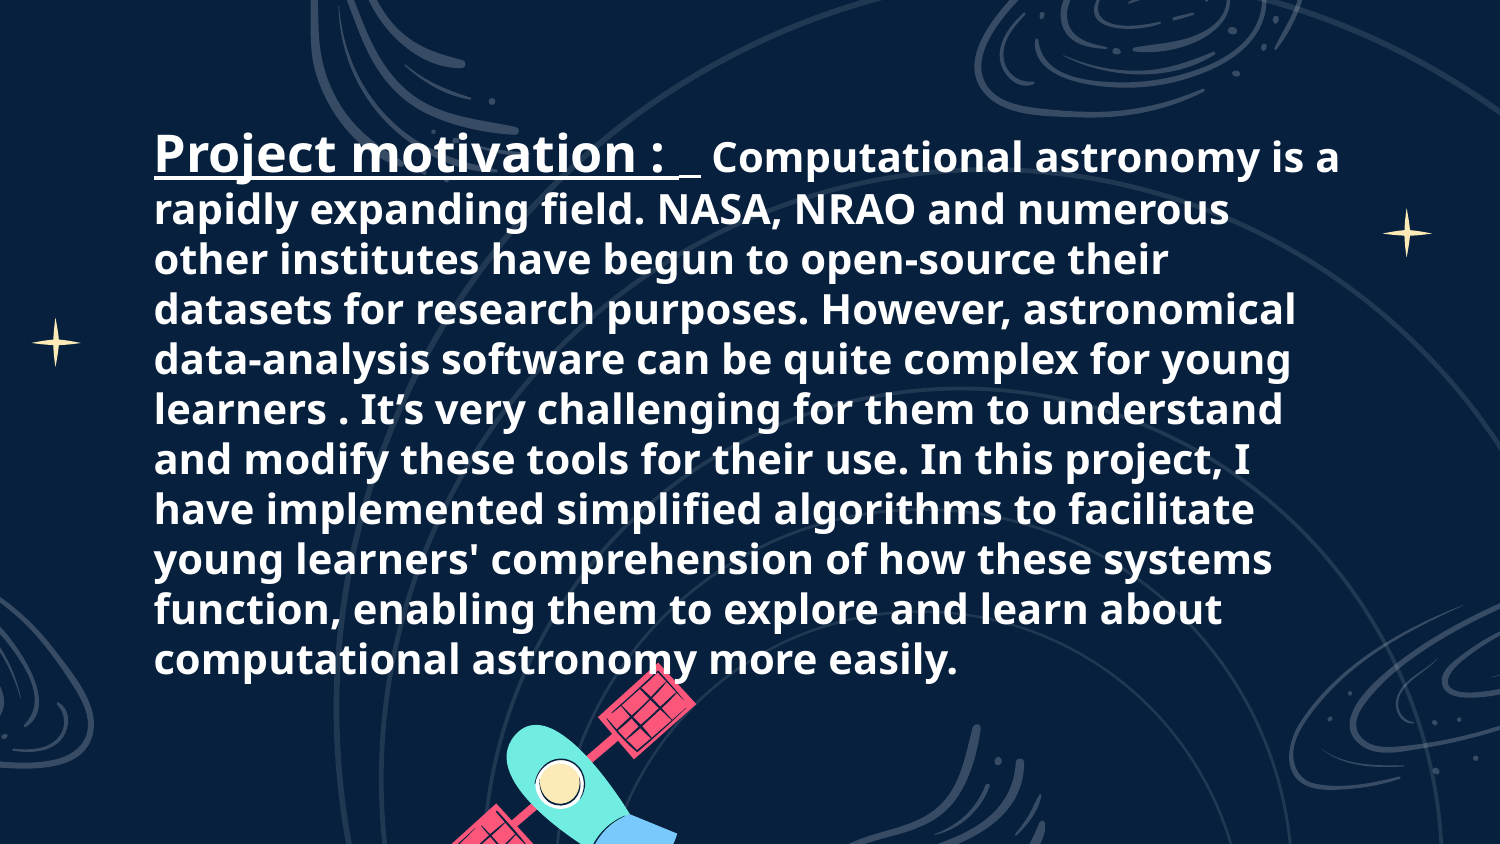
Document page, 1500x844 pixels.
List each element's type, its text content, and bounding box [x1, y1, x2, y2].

text_box Project motivation : Computational astronomy is a rapidly expanding field. NASA, NRAO and numerous other institutes have begun to open-source their datasets for research purposes. However, astronomical data-analysis software can be quite complex for young learners . It’s very challenging for them to understand and modify these tools for their use. In this project, I have implemented simplified algorithms to facilitate young learners' comprehension of how these systems function, enabling them to explore and learn about computational astronomy more easily. [138, 105, 1362, 660]
